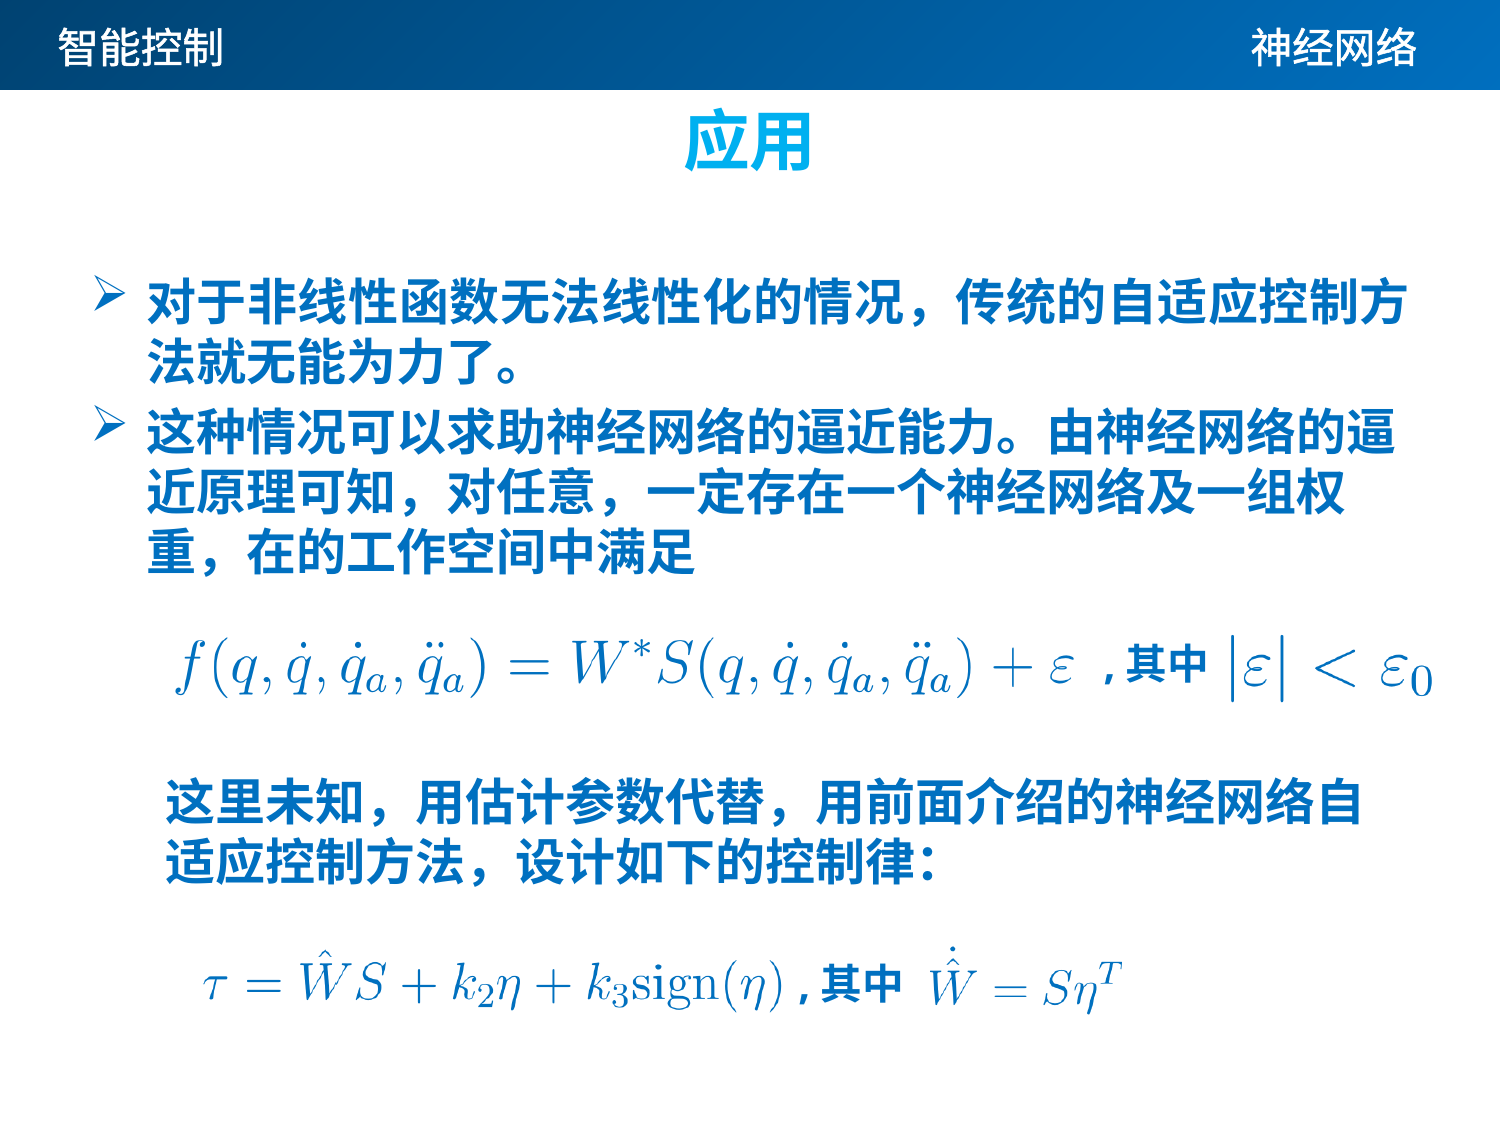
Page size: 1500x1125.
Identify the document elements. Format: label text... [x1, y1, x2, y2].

title 应用 [75, 45, 1425, 233]
picture [169, 621, 1074, 699]
picture [1219, 621, 1435, 705]
text_box ,其中 [788, 950, 913, 1016]
text_box ,其中 [1088, 630, 1214, 695]
picture [918, 939, 1126, 1023]
picture [195, 938, 783, 1022]
